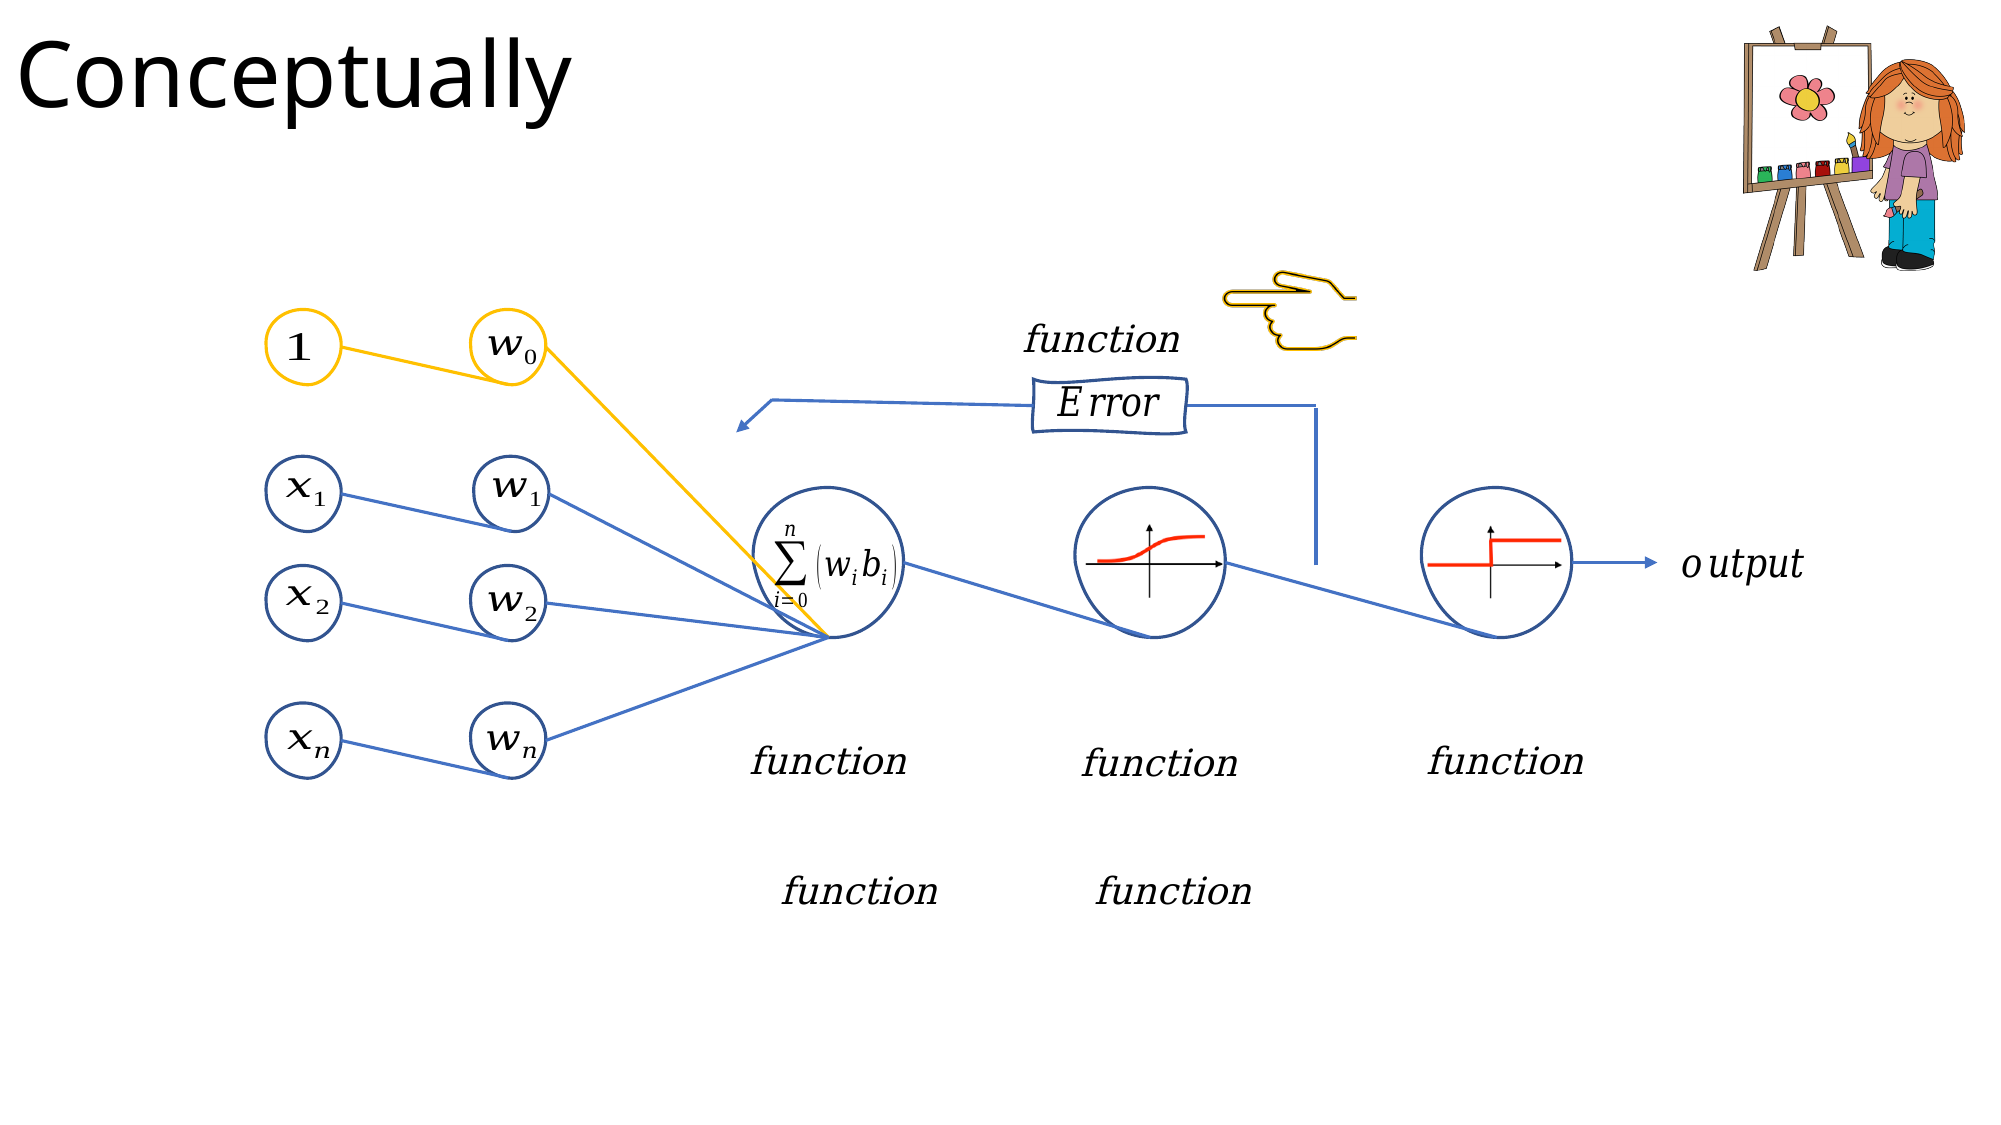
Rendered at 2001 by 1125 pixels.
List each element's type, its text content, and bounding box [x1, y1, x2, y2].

picture [1215, 245, 1365, 377]
picture [1743, 25, 1965, 271]
title Conceptually [0, 0, 2000, 157]
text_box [266, 270, 1806, 913]
